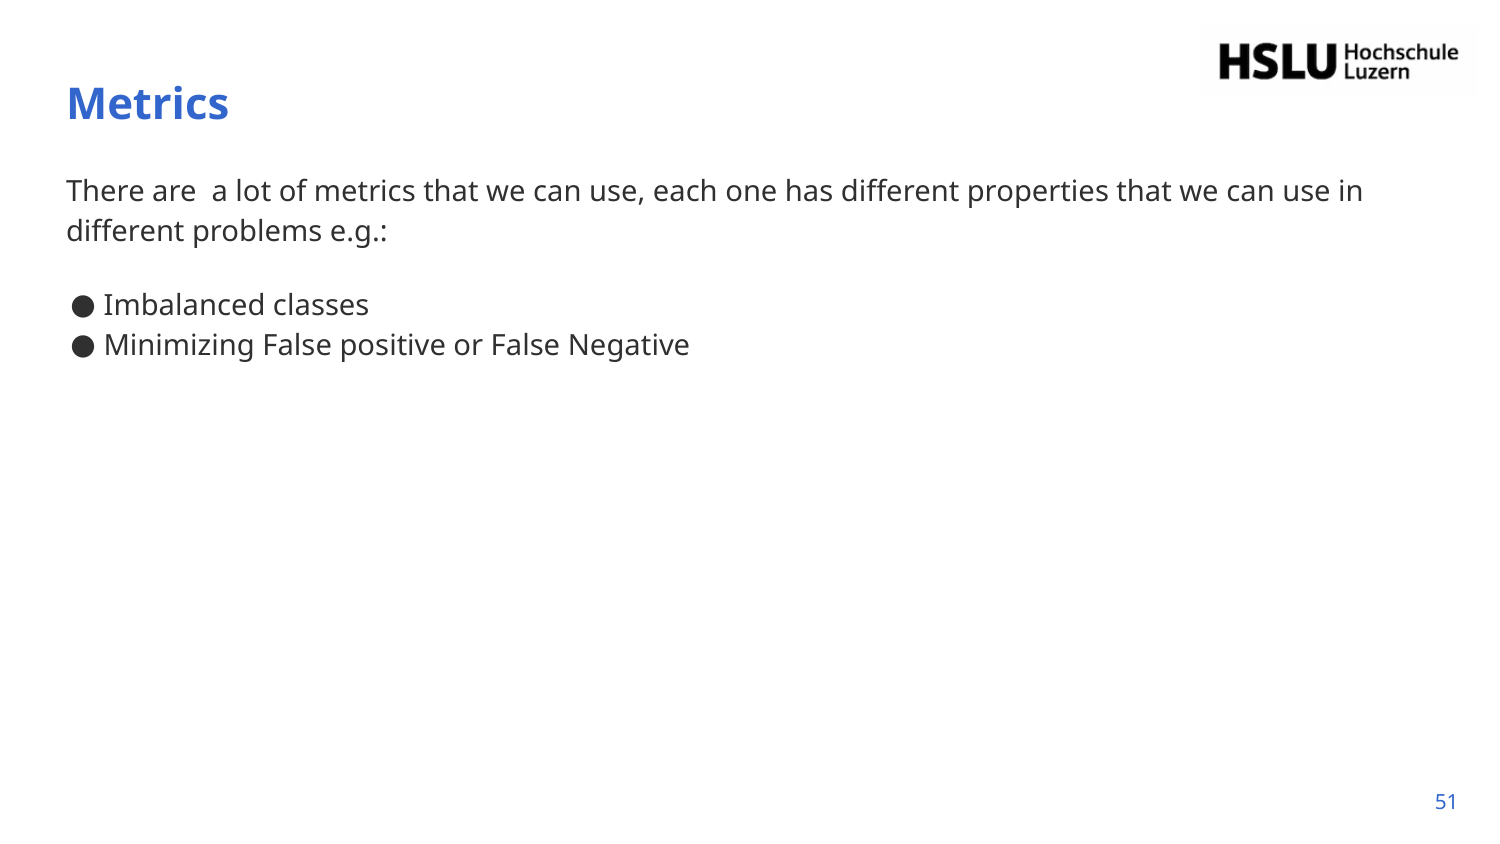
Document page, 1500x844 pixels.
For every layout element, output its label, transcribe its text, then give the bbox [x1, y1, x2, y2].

list There are a lot of metrics that we can use, each one has different properties that we can use in different problems e.g.: Imbalanced classes Minimizing False positive or False Negative [51, 152, 1450, 774]
title Metrics [51, 48, 1368, 139]
picture [1200, 25, 1478, 98]
slide_number ‹#› [1383, 785, 1474, 821]
